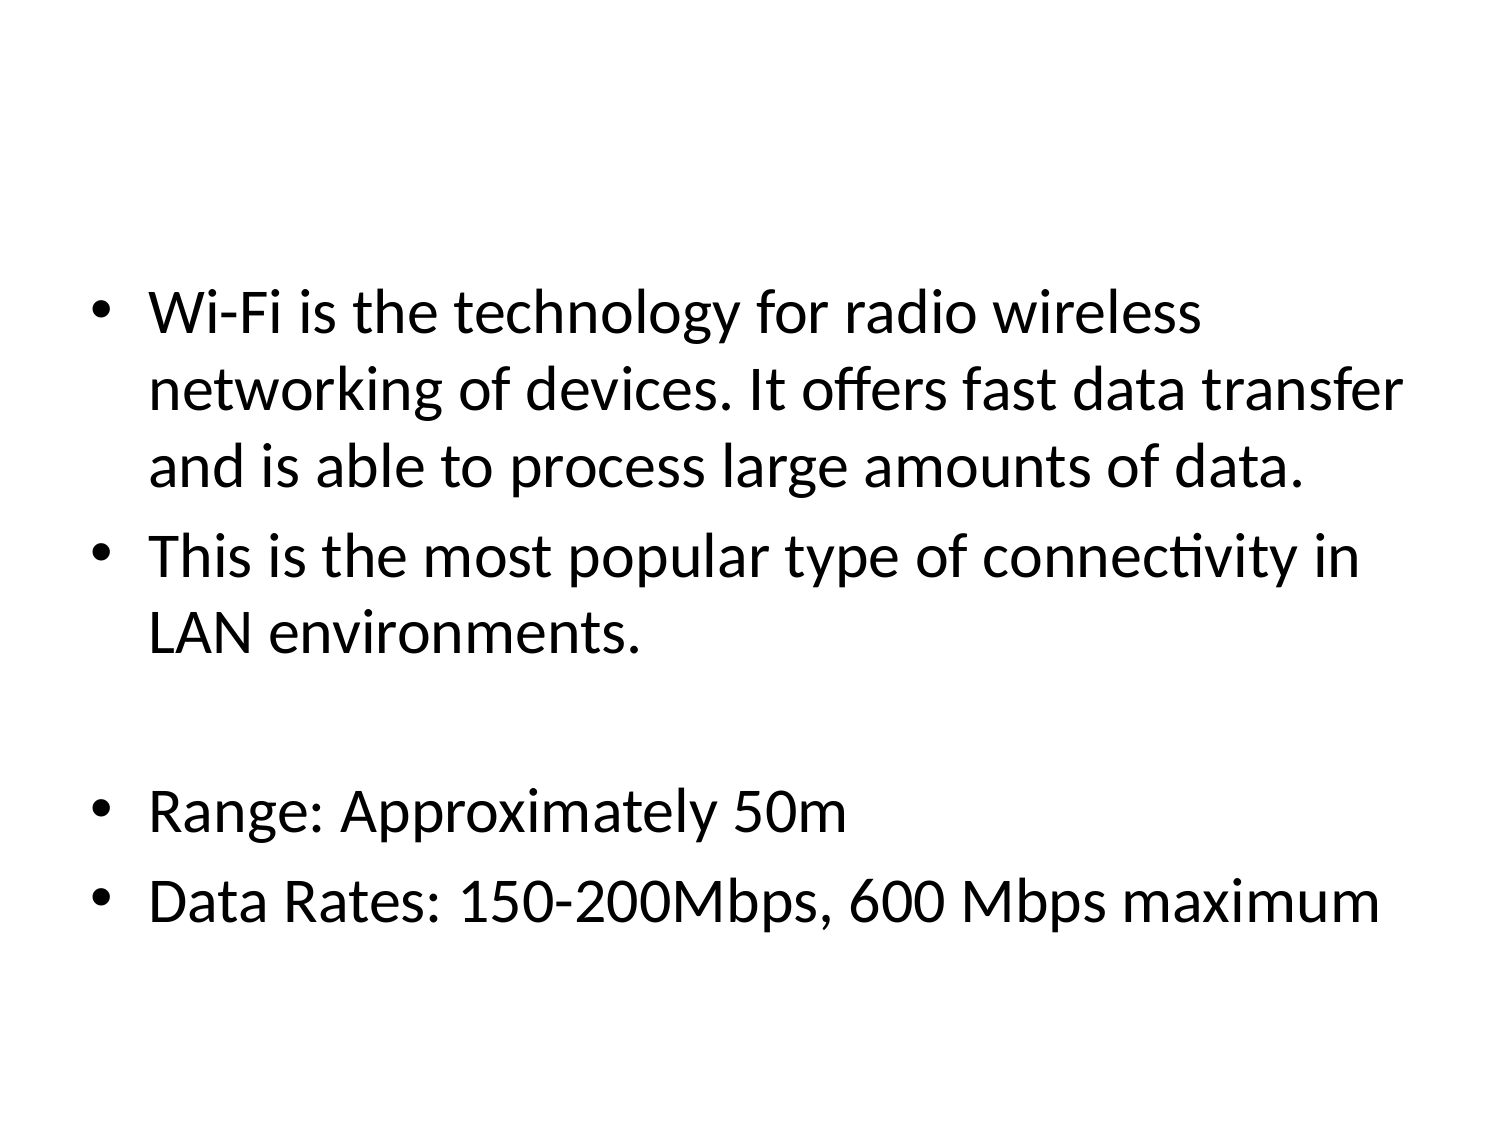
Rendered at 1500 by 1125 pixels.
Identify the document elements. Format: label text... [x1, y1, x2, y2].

list Wi-Fi is the technology for radio wireless networking of devices. It offers fast data transfer and is able to process large amounts of data. This is the most popular type of connectivity in LAN environments. Range: Approximately 50m Data Rates: 150-200Mbps, 600 Mbps maximum [75, 262, 1425, 1005]
